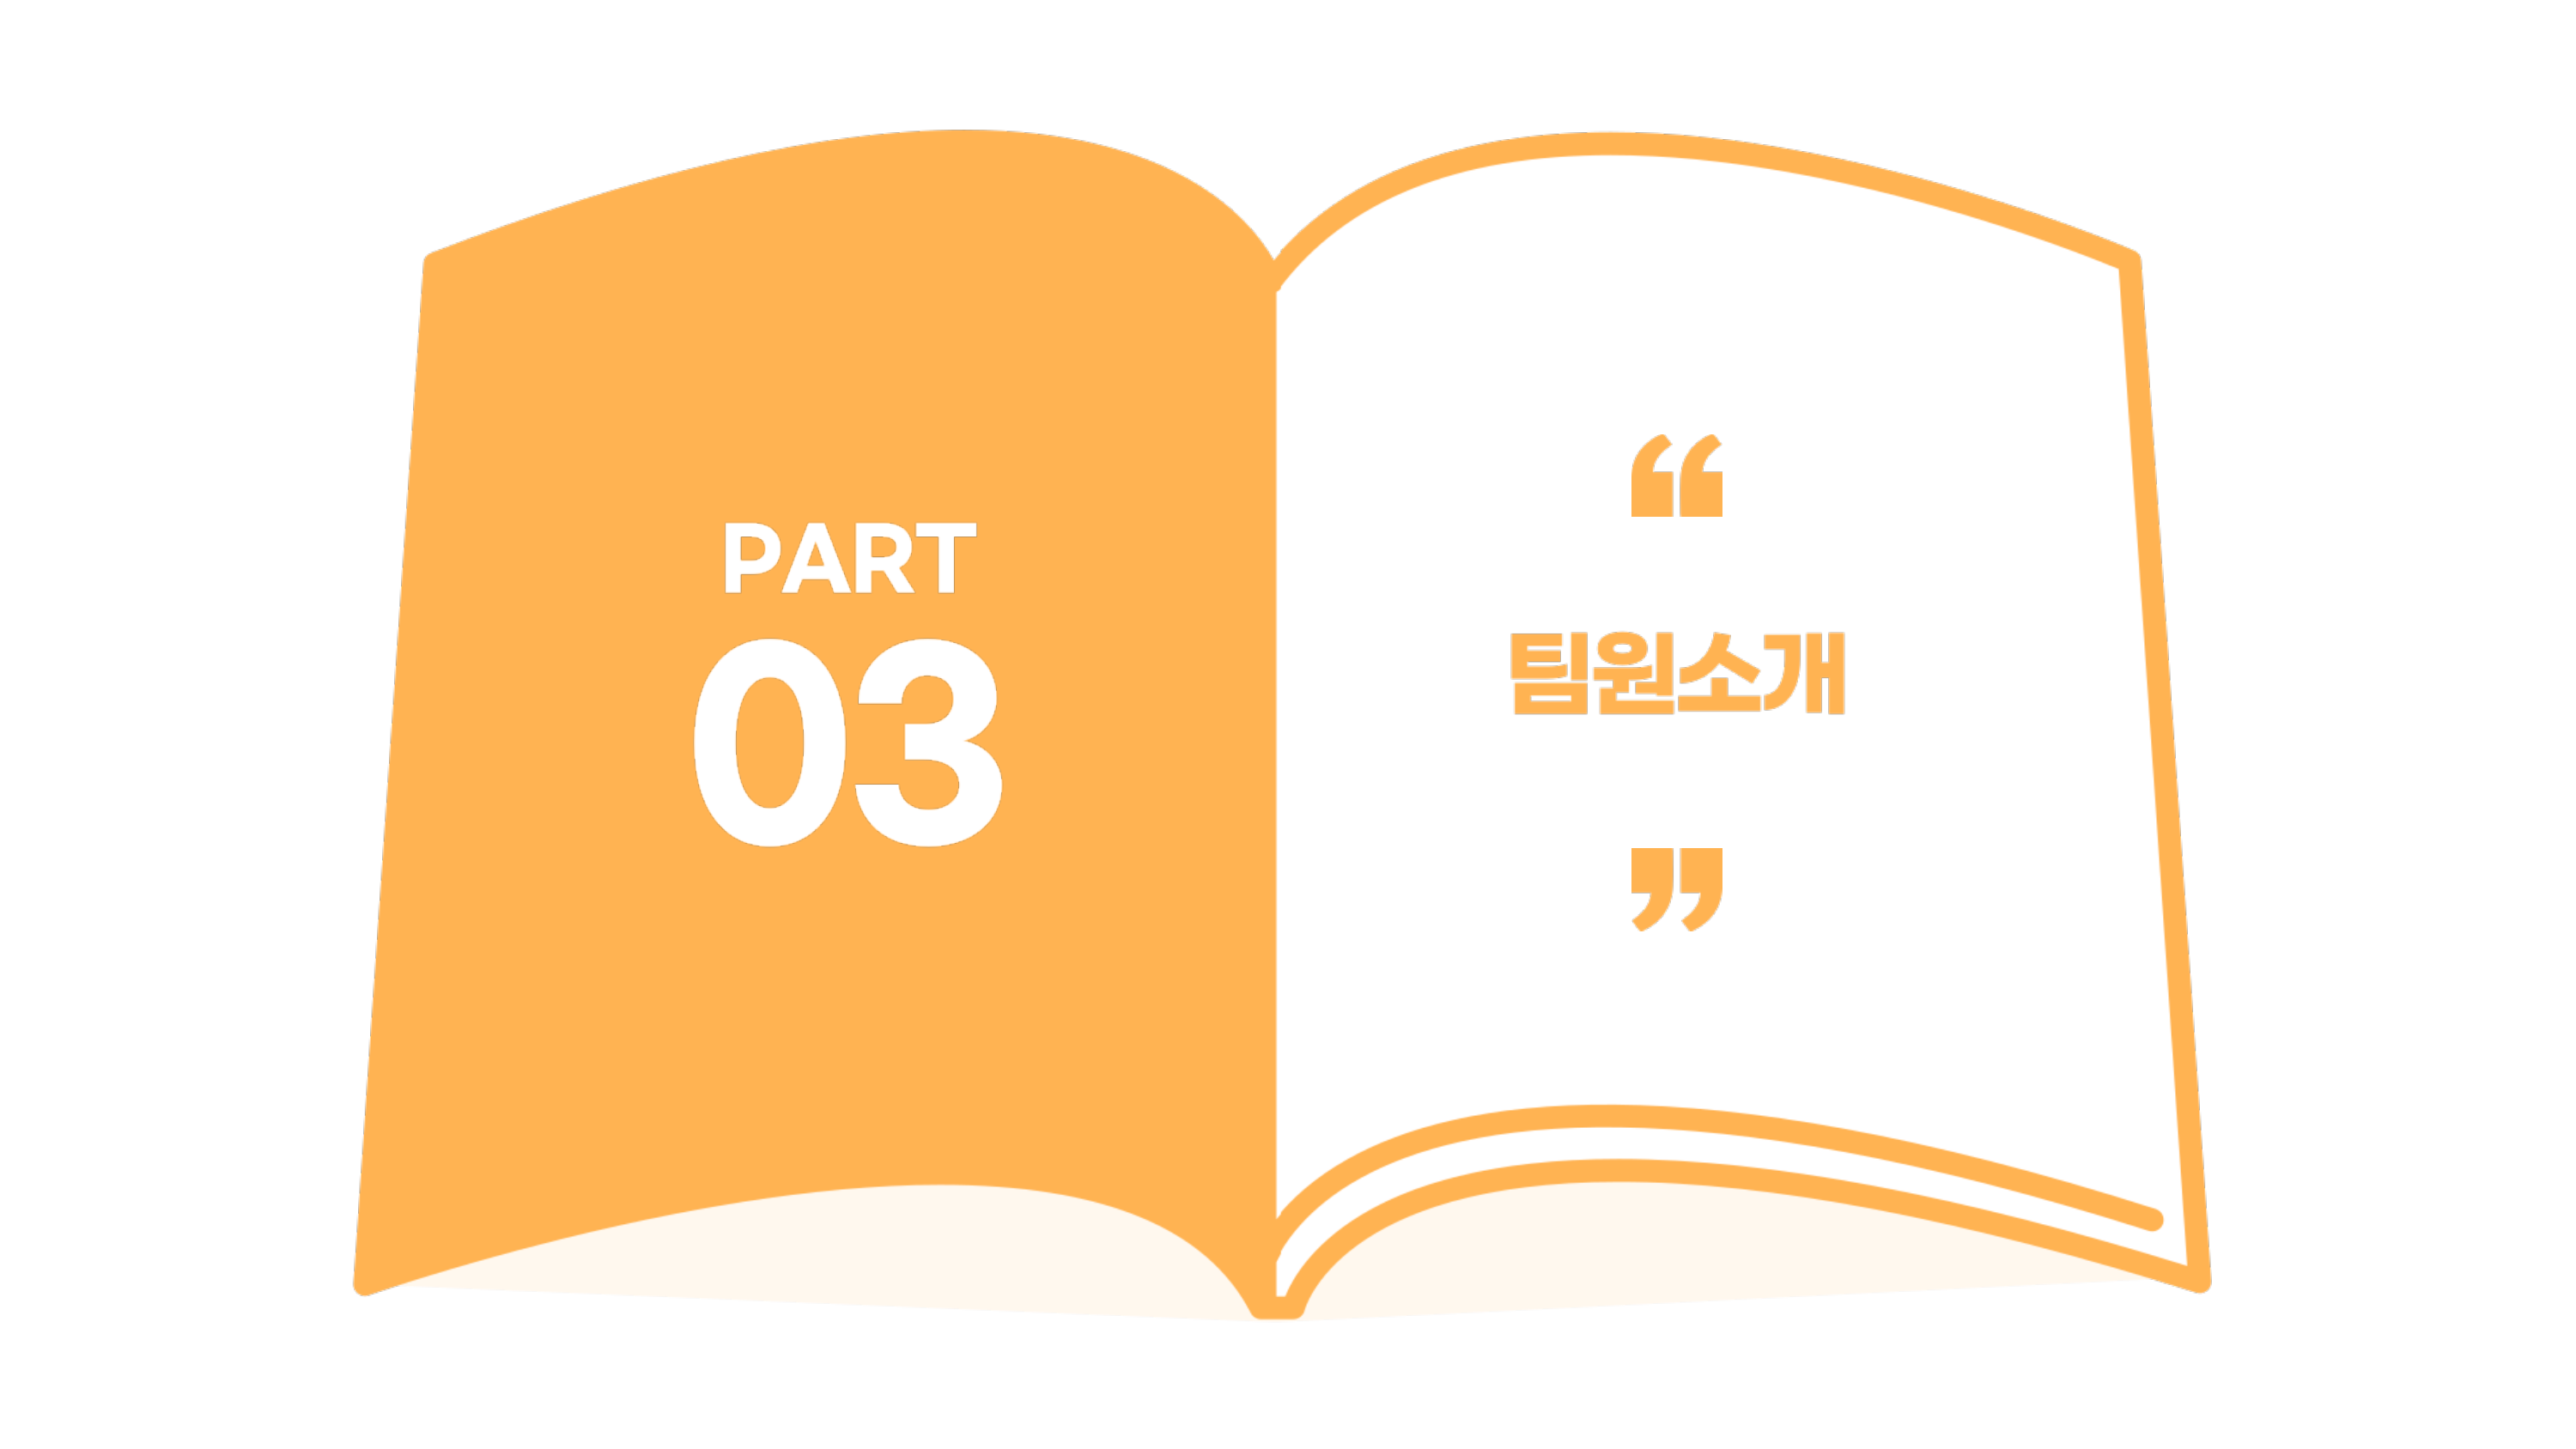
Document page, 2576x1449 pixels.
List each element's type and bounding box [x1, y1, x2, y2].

picture [641, 492, 1130, 997]
text_box [1631, 433, 1723, 517]
picture [1358, 601, 1899, 773]
text_box [1631, 848, 1723, 931]
text_box [345, 117, 2224, 1337]
